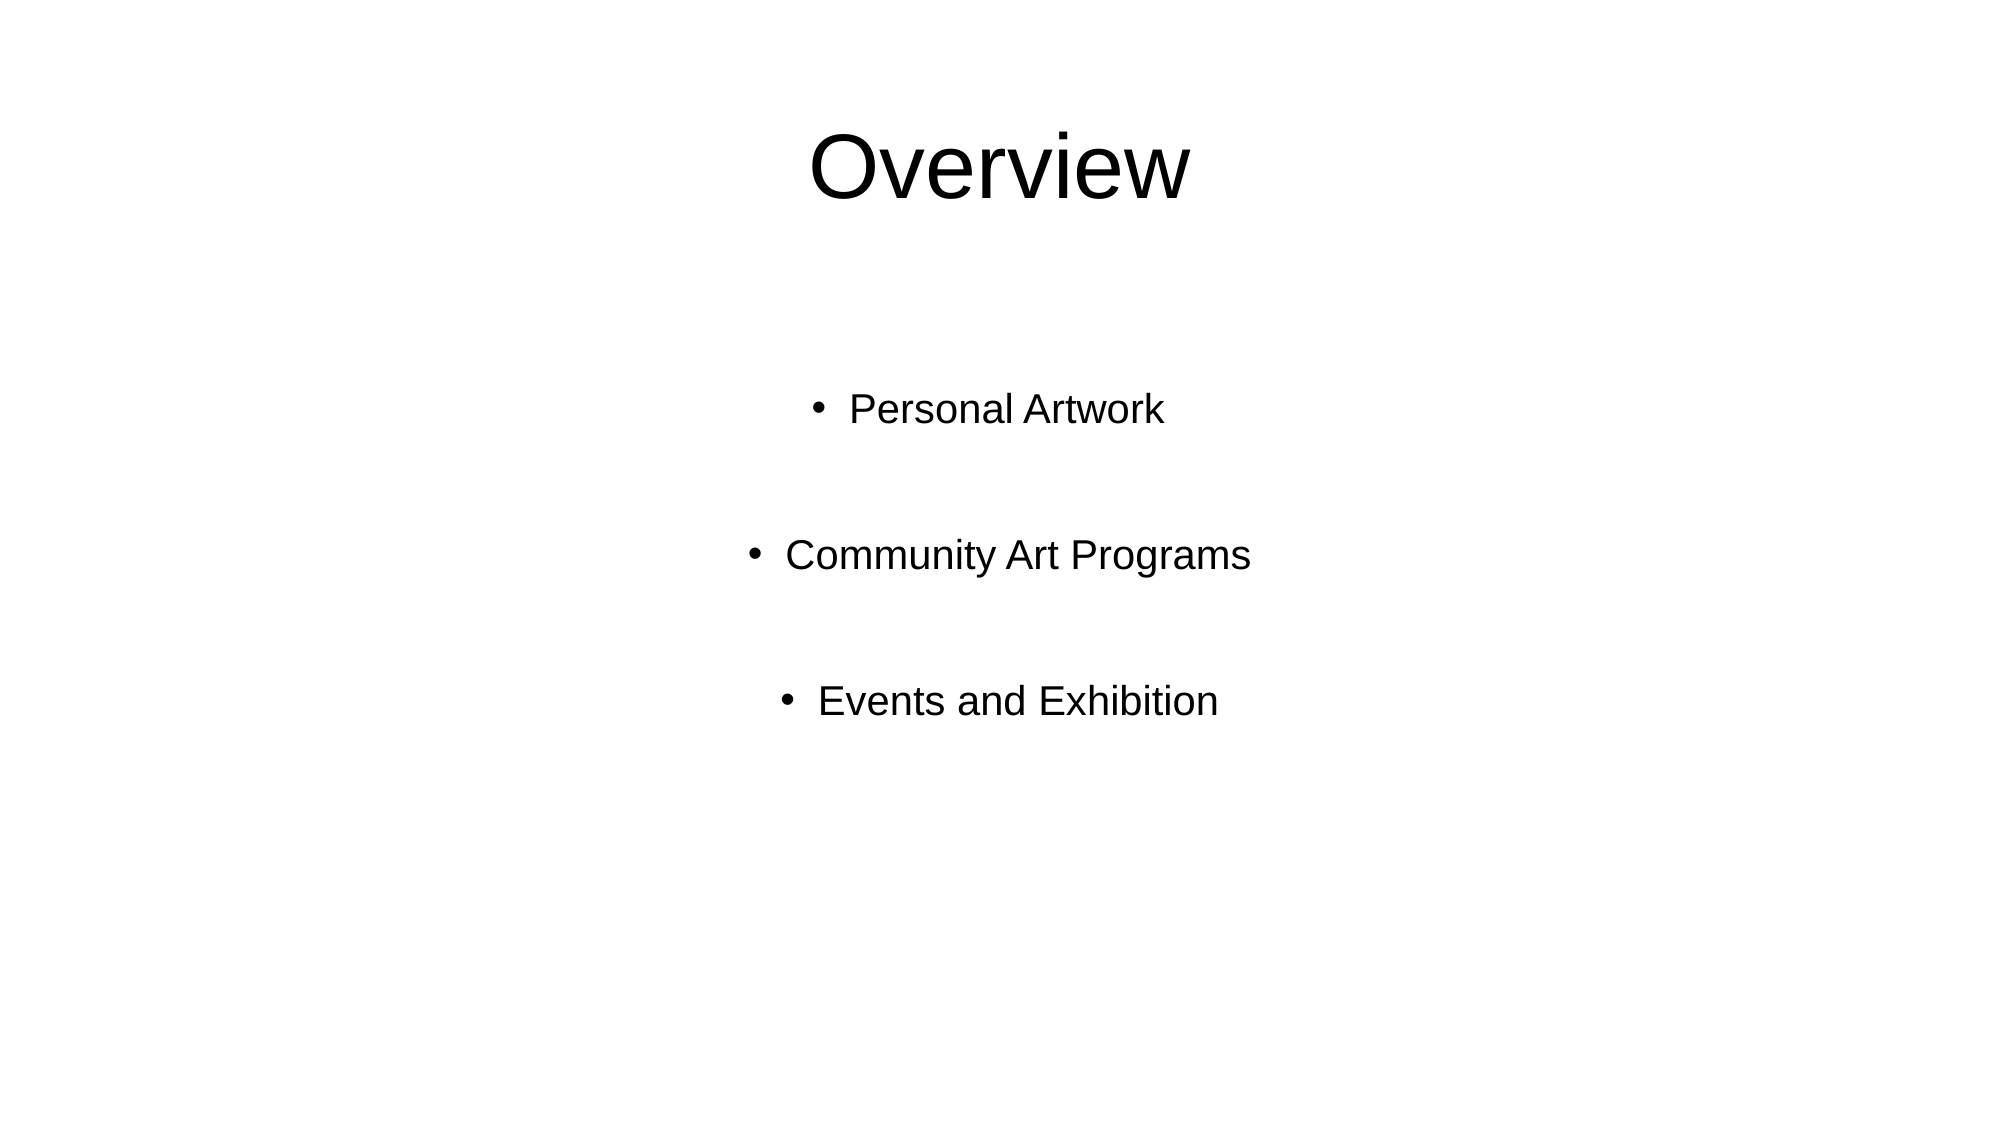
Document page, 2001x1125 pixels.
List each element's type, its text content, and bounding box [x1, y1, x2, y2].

list Personal Artwork Community Art Programs Events and Exhibition [137, 299, 1863, 1014]
title Overview [137, 59, 1863, 278]
